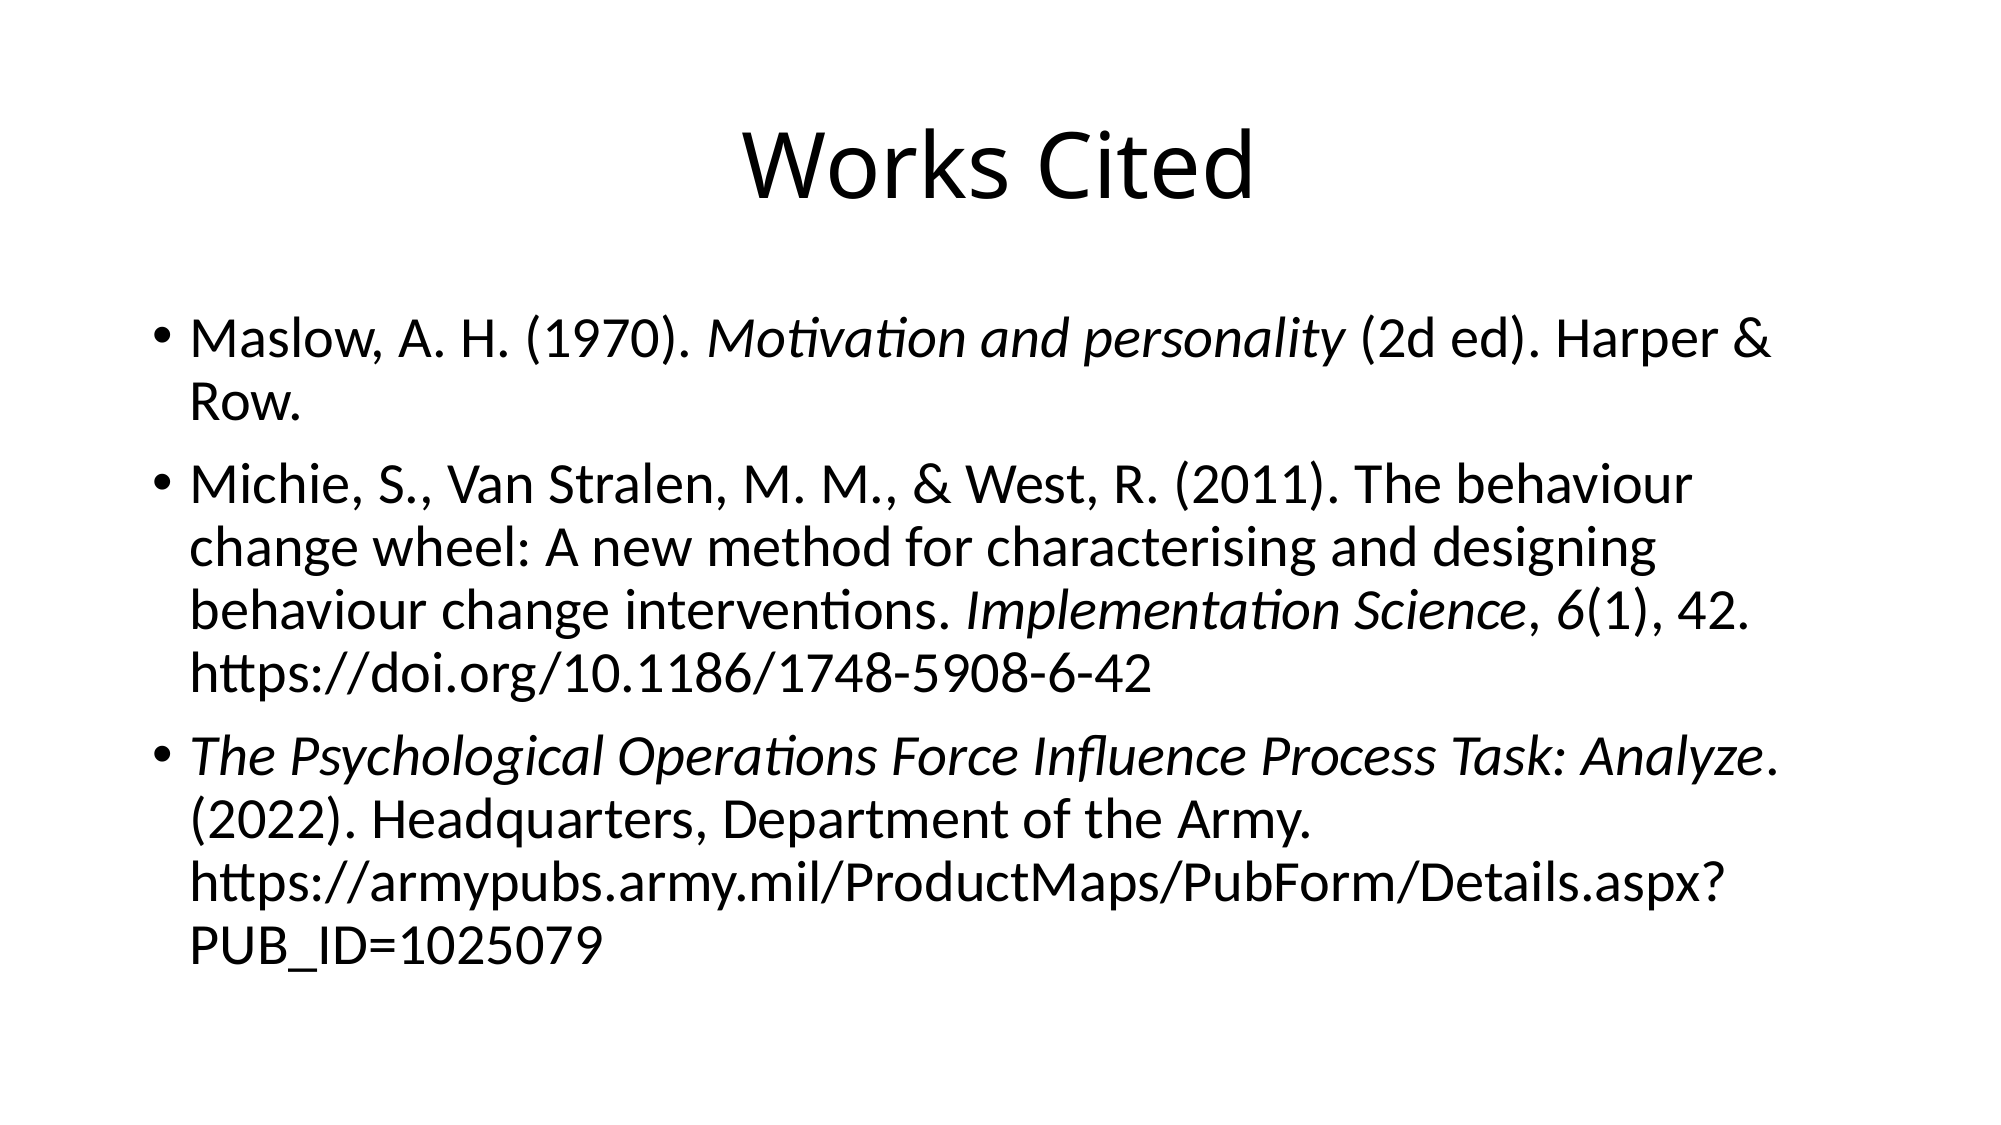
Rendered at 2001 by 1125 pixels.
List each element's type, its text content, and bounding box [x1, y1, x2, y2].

title Works Cited [137, 59, 1863, 278]
list Maslow, A. H. (1970). Motivation and personality (2d ed). Harper & Row. Michie, S., Van Stralen, M. M., & West, R. (2011). The behaviour change wheel: A new method for characterising and designing behaviour change interventions. Implementation Science, 6(1), 42. https://doi.org/10.1186/1748-5908-6-42 The Psychological Operations Force Influence Process Task: Analyze. (2022). Headquarters, Department of the Army. https://armypubs.army.mil/ProductMaps/PubForm/Details.aspx?PUB_ID=1025079 [137, 299, 1863, 1014]
